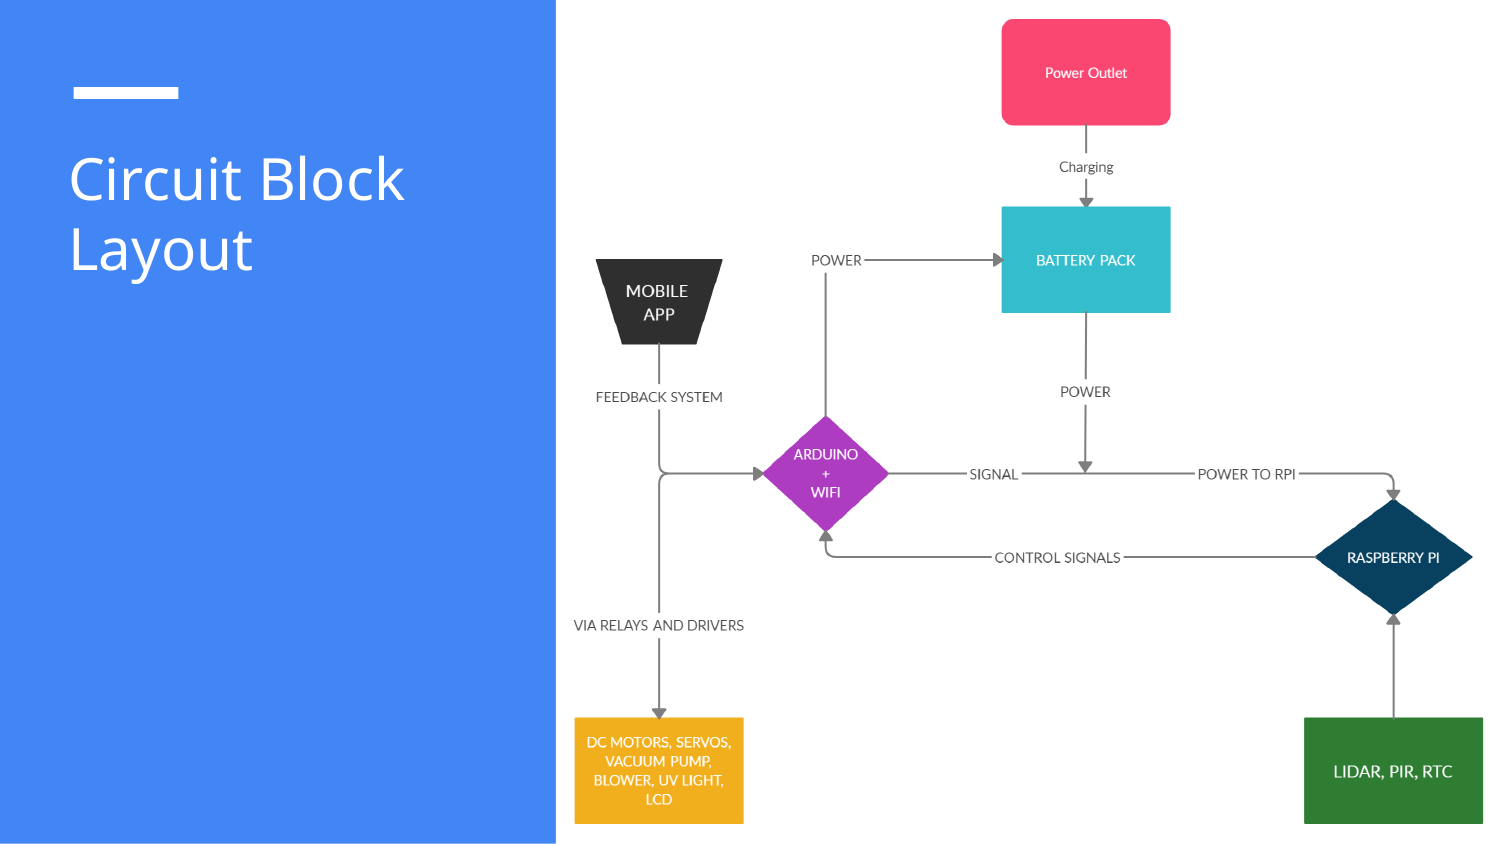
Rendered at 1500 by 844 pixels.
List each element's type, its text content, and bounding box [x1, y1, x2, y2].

title Circuit Block Layout [53, 126, 497, 642]
picture [555, 0, 1500, 844]
